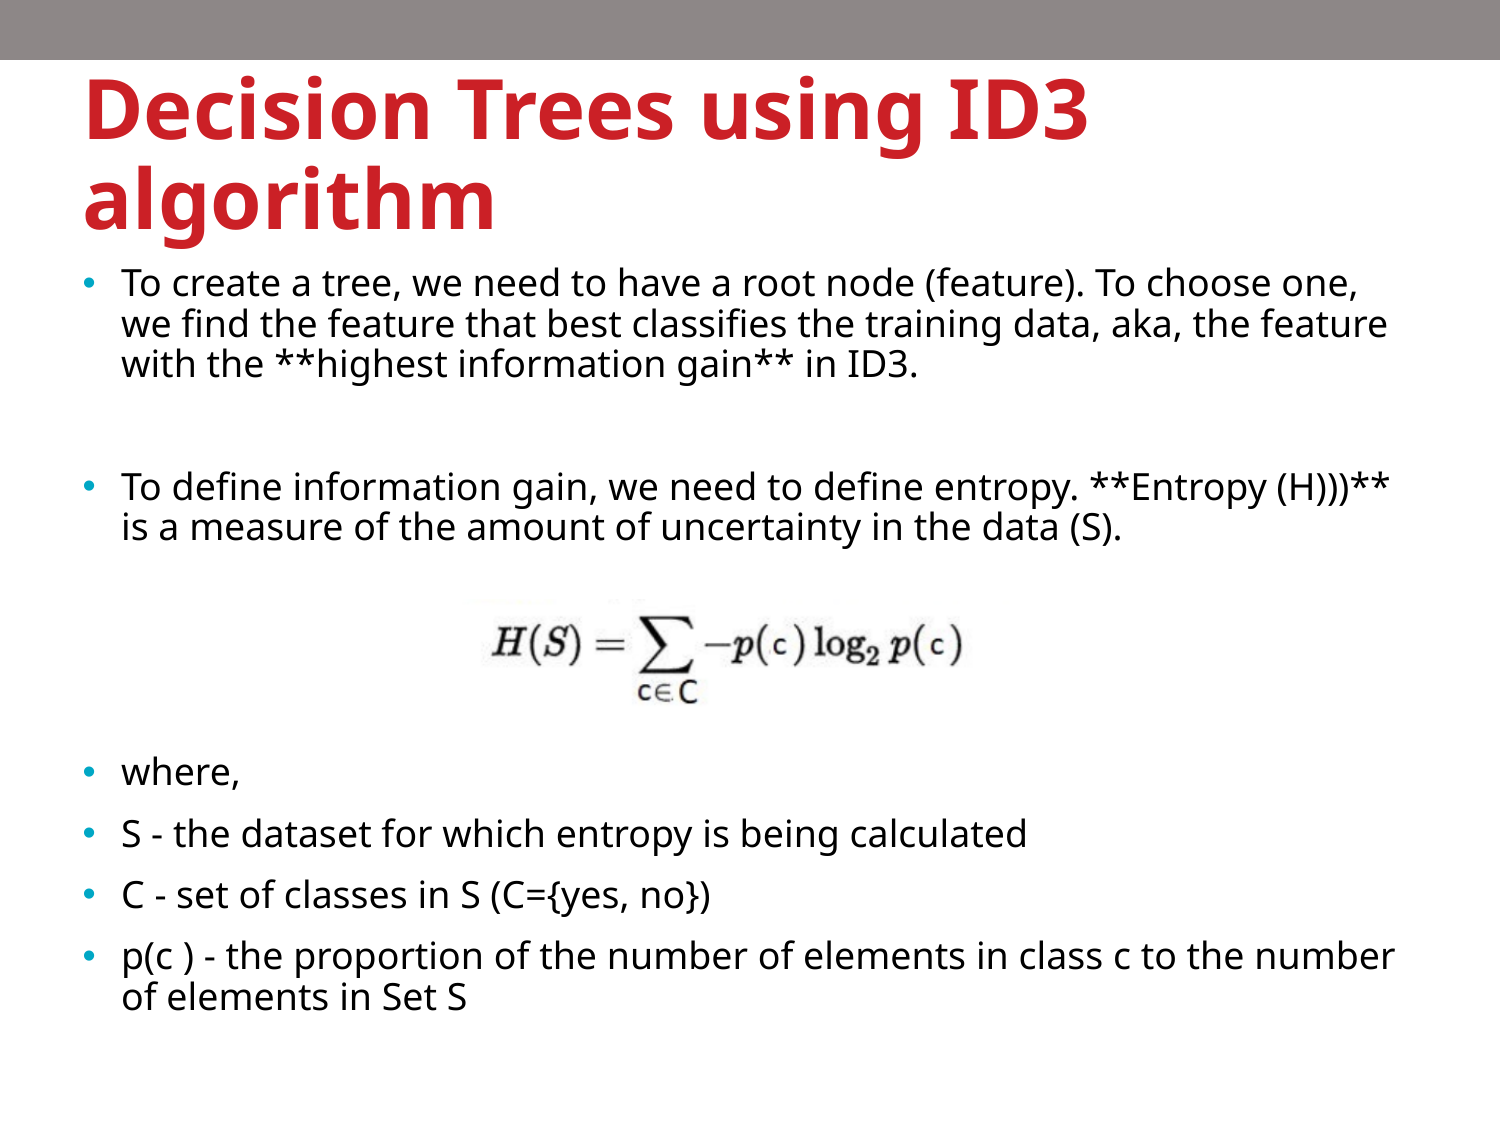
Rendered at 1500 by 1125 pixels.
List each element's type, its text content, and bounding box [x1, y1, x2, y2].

picture [462, 599, 1011, 723]
list To create a tree, we need to have a root node (feature). To choose one, we find the feature that best classifies the training data, aka, the feature with the **highest information gain** in ID3. To define information gain, we need to define entropy. **Entropy (H)))** is a measure of the amount of uncertainty in the data (S). where, S - the dataset for which entropy is being calculated C - set of classes in S (C={yes, no}) p(c ) - the proportion of the number of elements in class c to the number of elements in Set S [75, 256, 1425, 1125]
title Decision Trees using ID3 algorithm [75, 59, 1425, 167]
